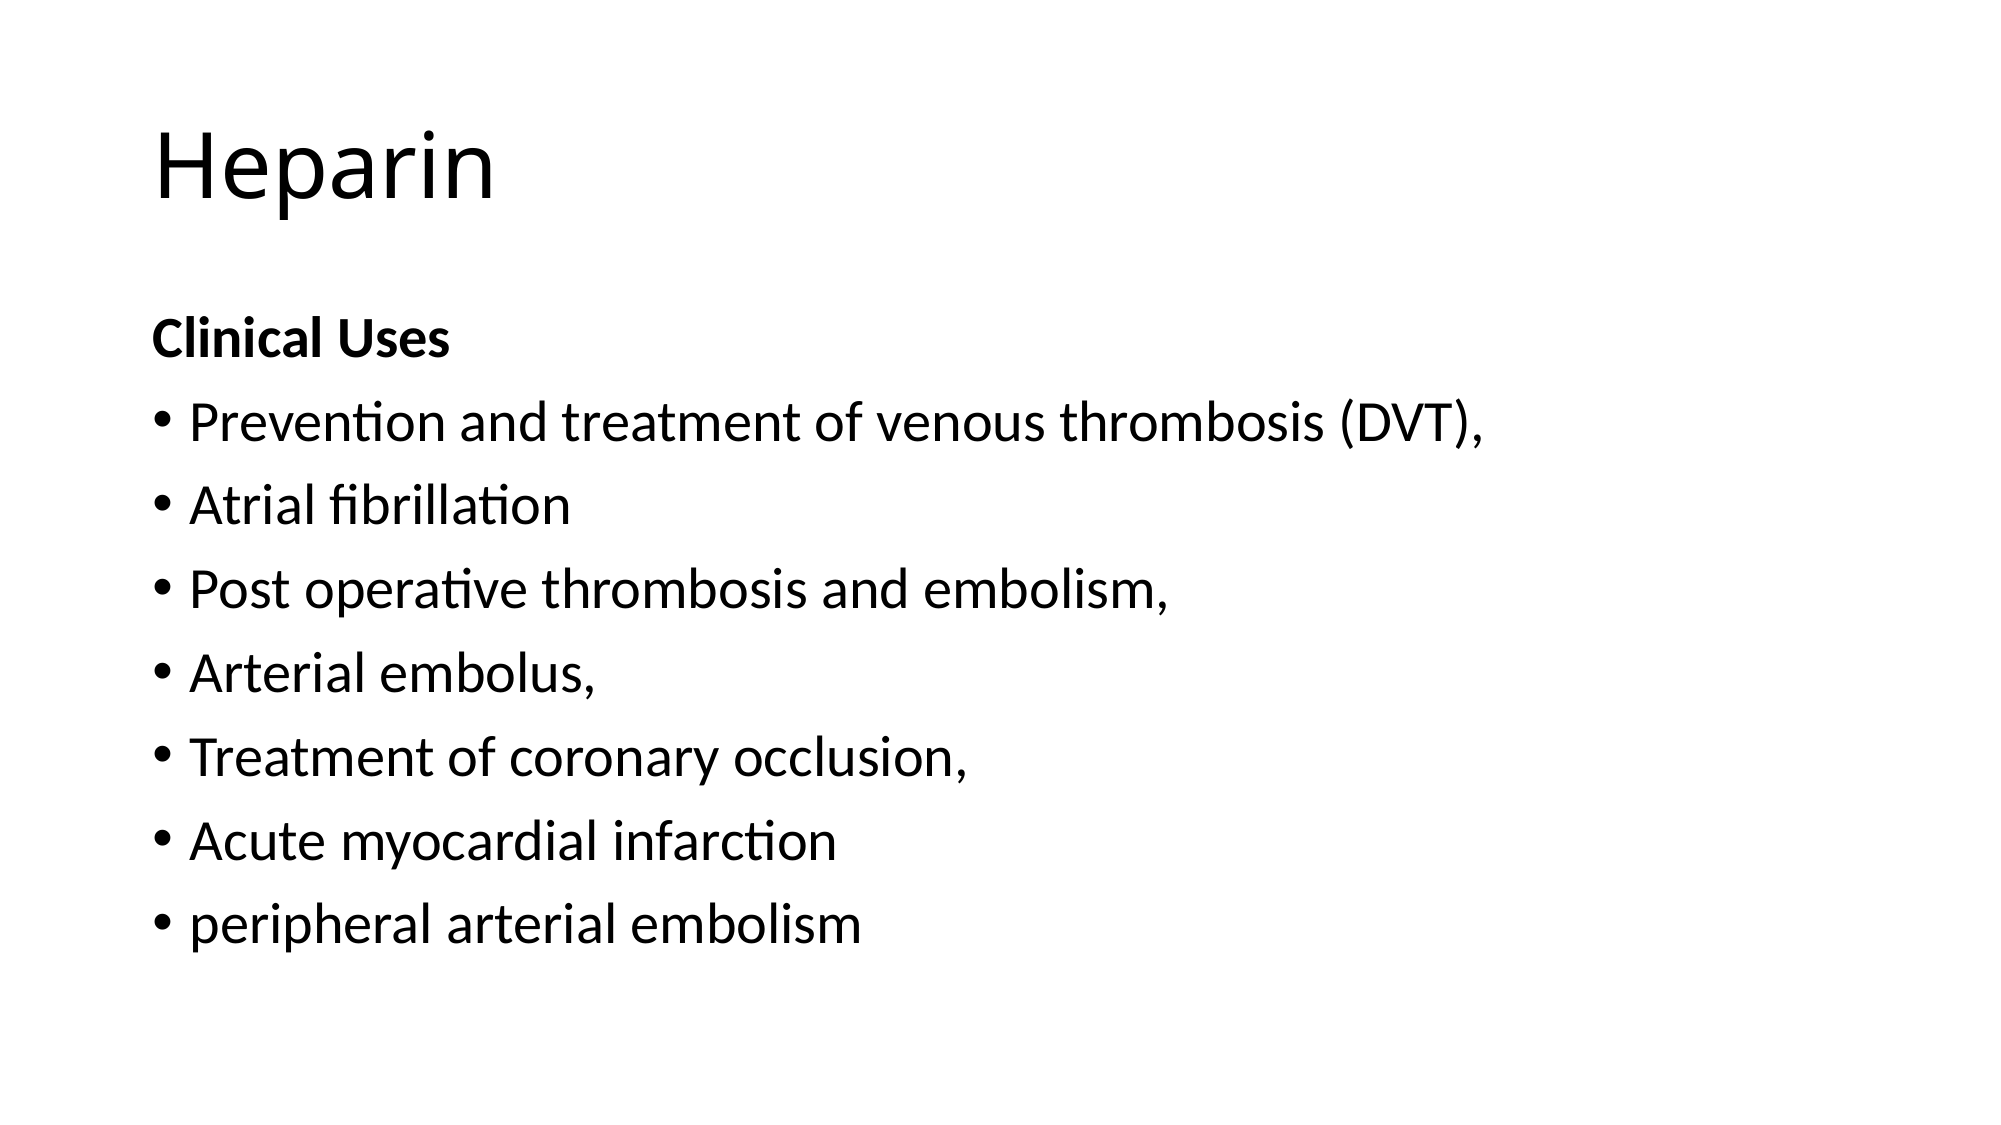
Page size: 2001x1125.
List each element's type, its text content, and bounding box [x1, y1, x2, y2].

title Heparin [137, 59, 1863, 278]
list Clinical Uses Prevention and treatment of venous thrombosis (DVT), Atrial fibrillation Post operative thrombosis and embolism, Arterial embolus, Treatment of coronary occlusion, Acute myocardial infarction peripheral arterial embolism [137, 299, 1863, 1014]
